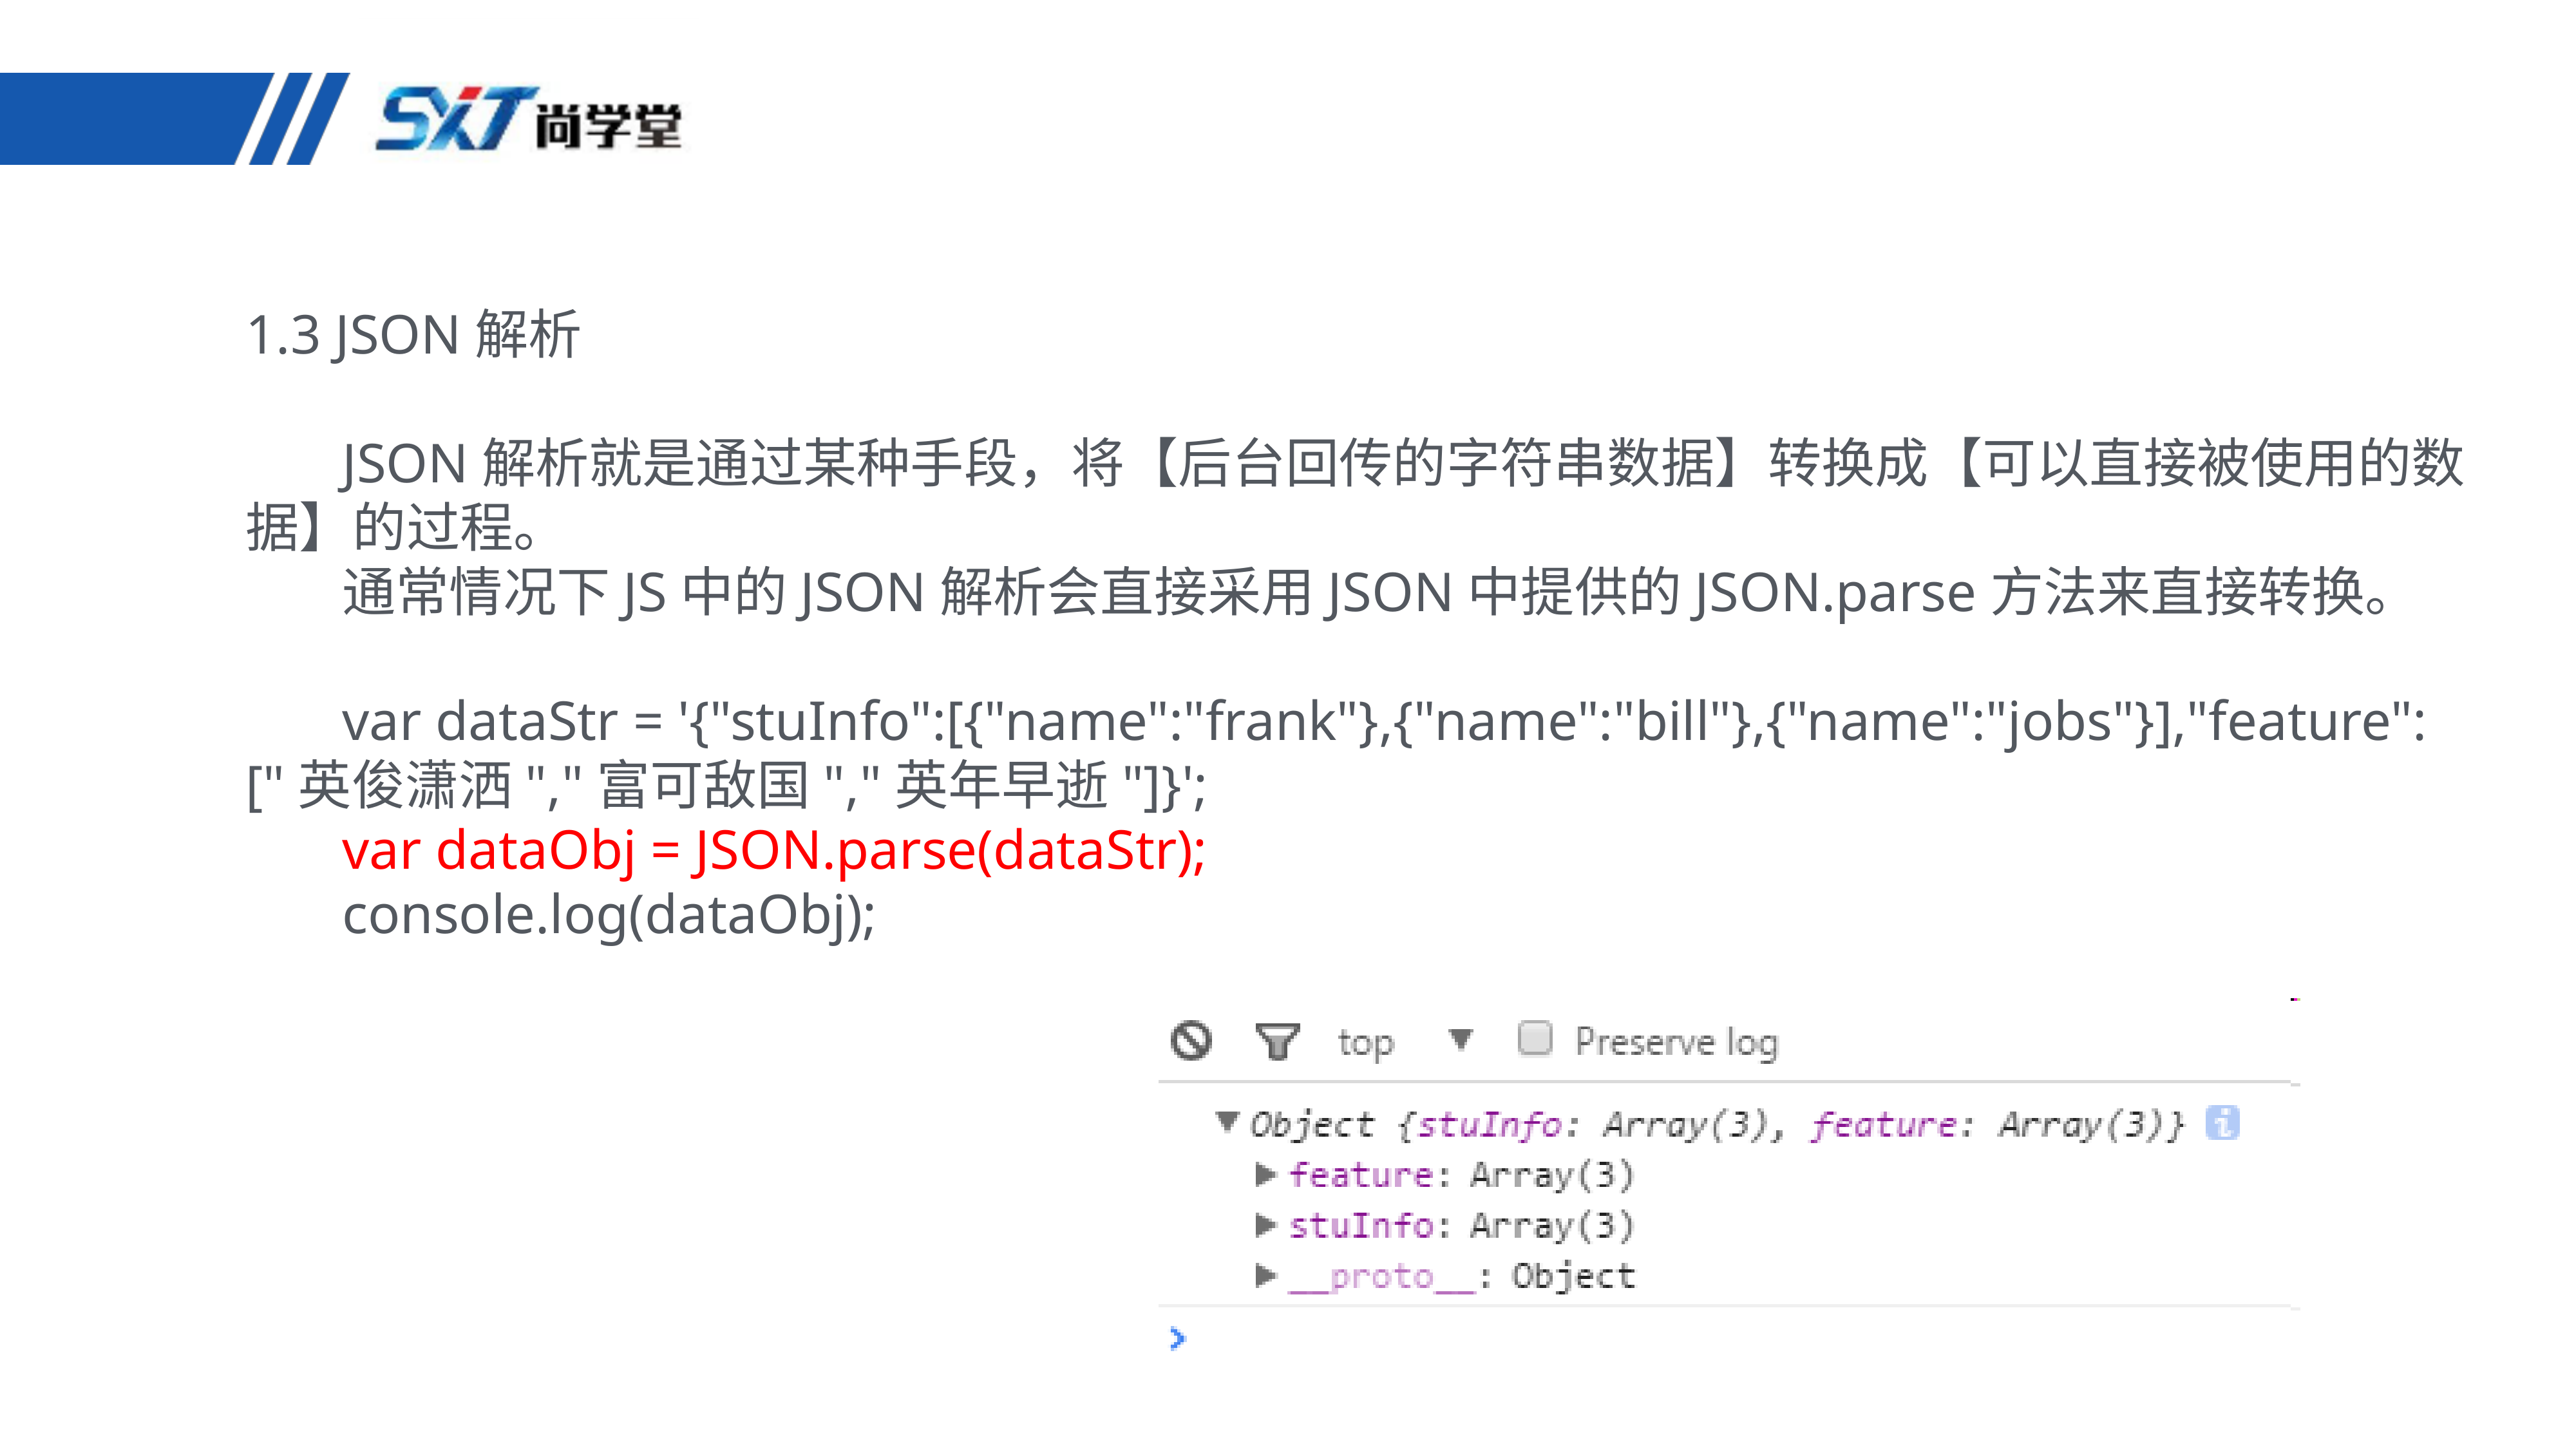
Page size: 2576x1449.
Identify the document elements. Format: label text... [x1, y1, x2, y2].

picture [359, 17, 699, 242]
picture [1158, 998, 2300, 1374]
picture [0, 73, 350, 165]
text_box 1.3 JSON解析 JSON解析就是通过某种手段，将【后台回传的字符串数据】转换成【可以直接被使用的数据】的过程。 通常情况下JS中的JSON解析会直接采用JSON中提供的JSON.parse方法来直接转换。 var dataStr = '{"stuInfo":[{"name":"frank"},{"name":"bill"},{"name":"jobs"}],"feature":["英俊潇洒","富可敌国","英年早逝"]}'; var dataObj = JSON.parse(dataStr); console.log(dataObj); [236, 295, 2521, 1014]
